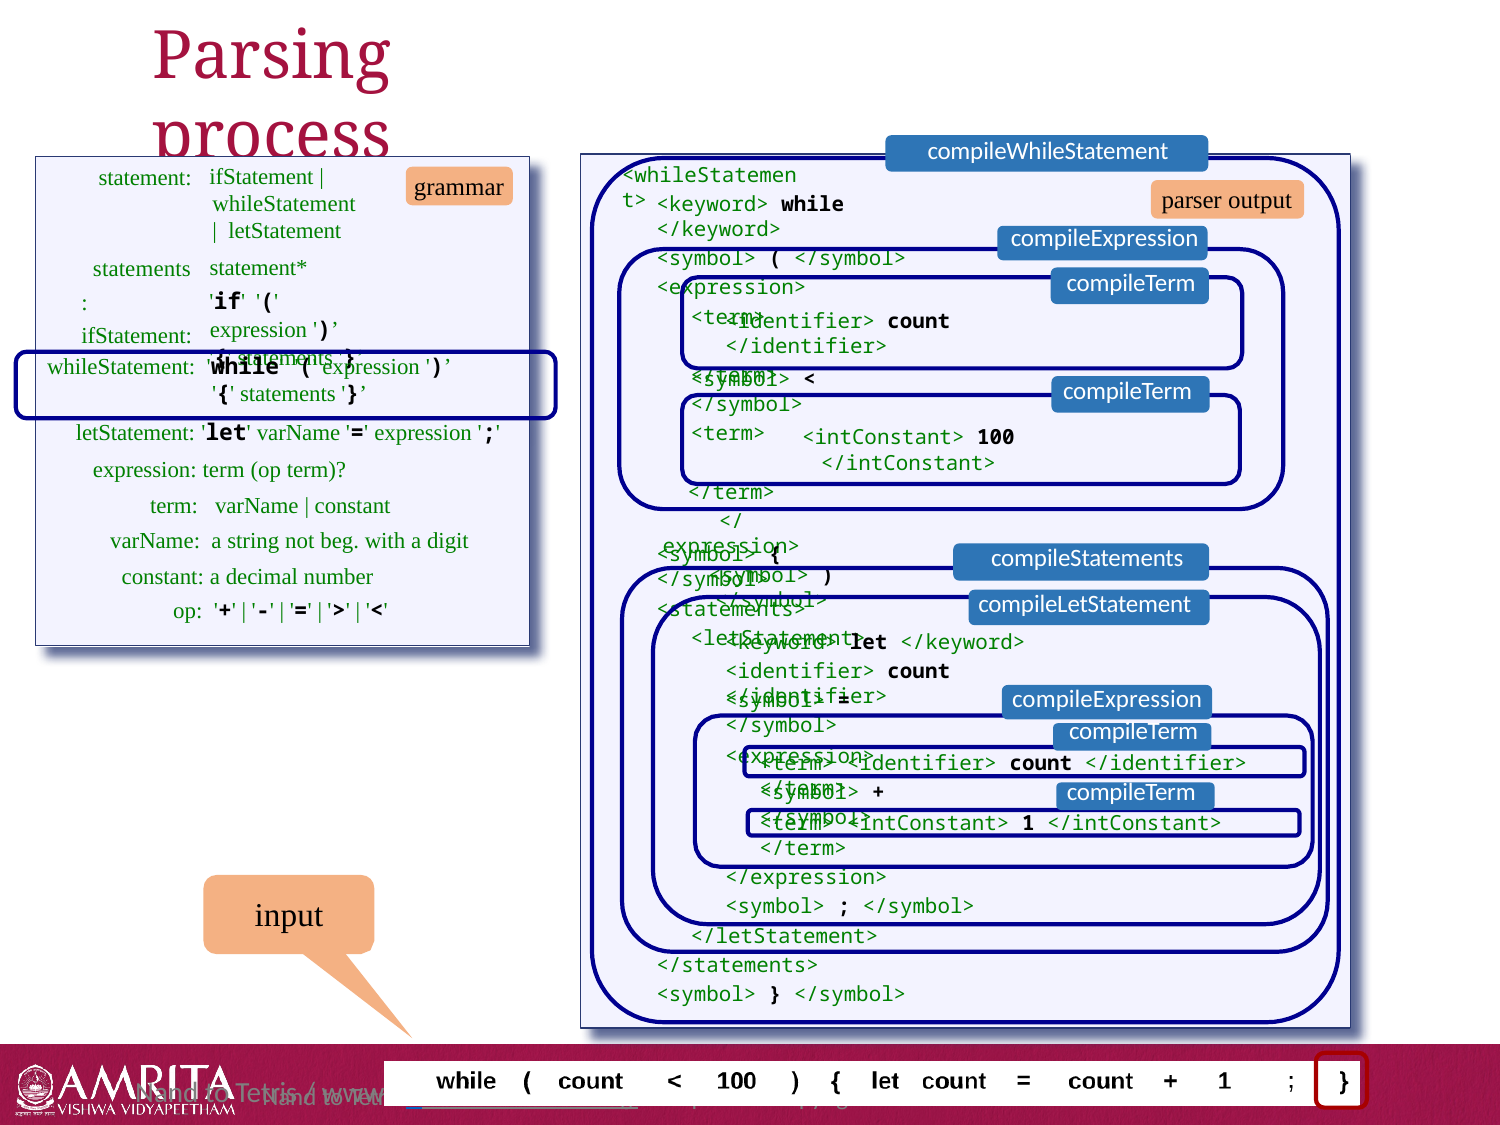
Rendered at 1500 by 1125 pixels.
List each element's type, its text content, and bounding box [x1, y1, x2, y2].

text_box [384, 135, 1360, 166]
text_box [13, 166, 1370, 1110]
picture [0, 1044, 1500, 1125]
text_box [1370, 976, 1379, 1058]
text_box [32, 110, 1450, 669]
title Parsing process [150, 0, 620, 110]
